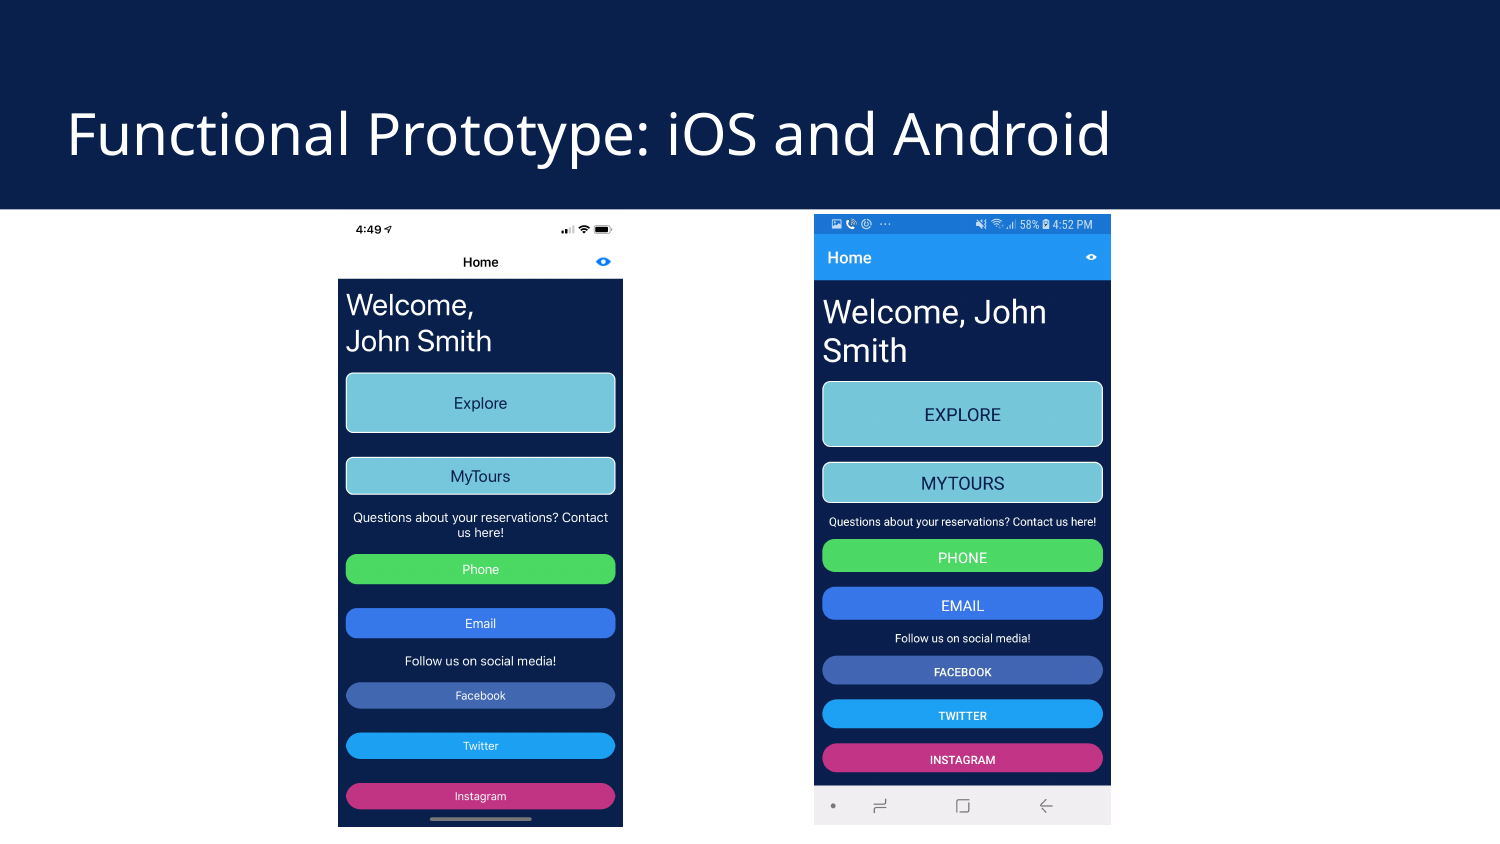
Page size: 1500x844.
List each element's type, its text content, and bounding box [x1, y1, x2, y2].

title Functional Prototype: iOS and Android [51, 82, 1449, 185]
picture [814, 214, 1112, 825]
picture [338, 212, 623, 827]
